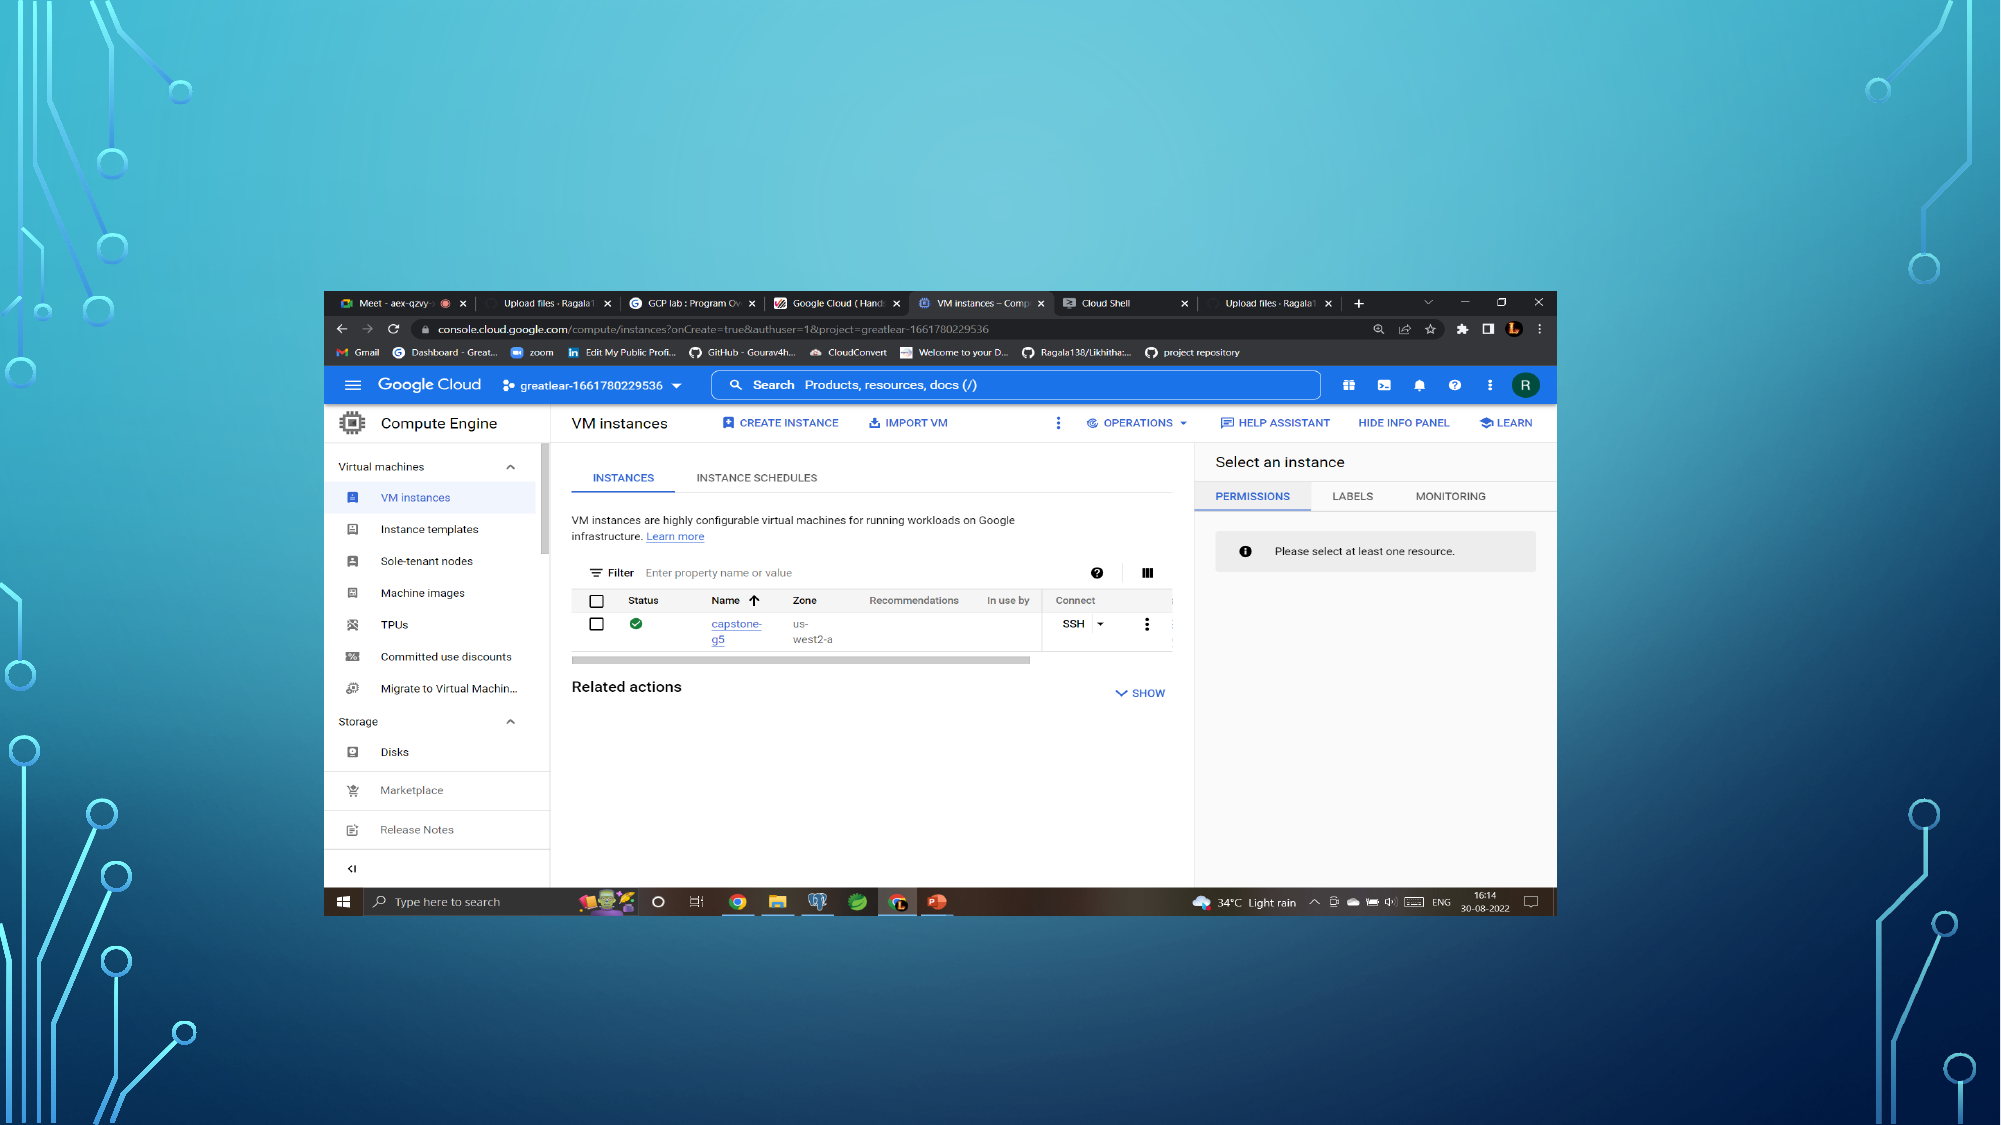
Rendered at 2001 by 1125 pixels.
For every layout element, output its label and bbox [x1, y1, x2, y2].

picture [324, 290, 1558, 917]
